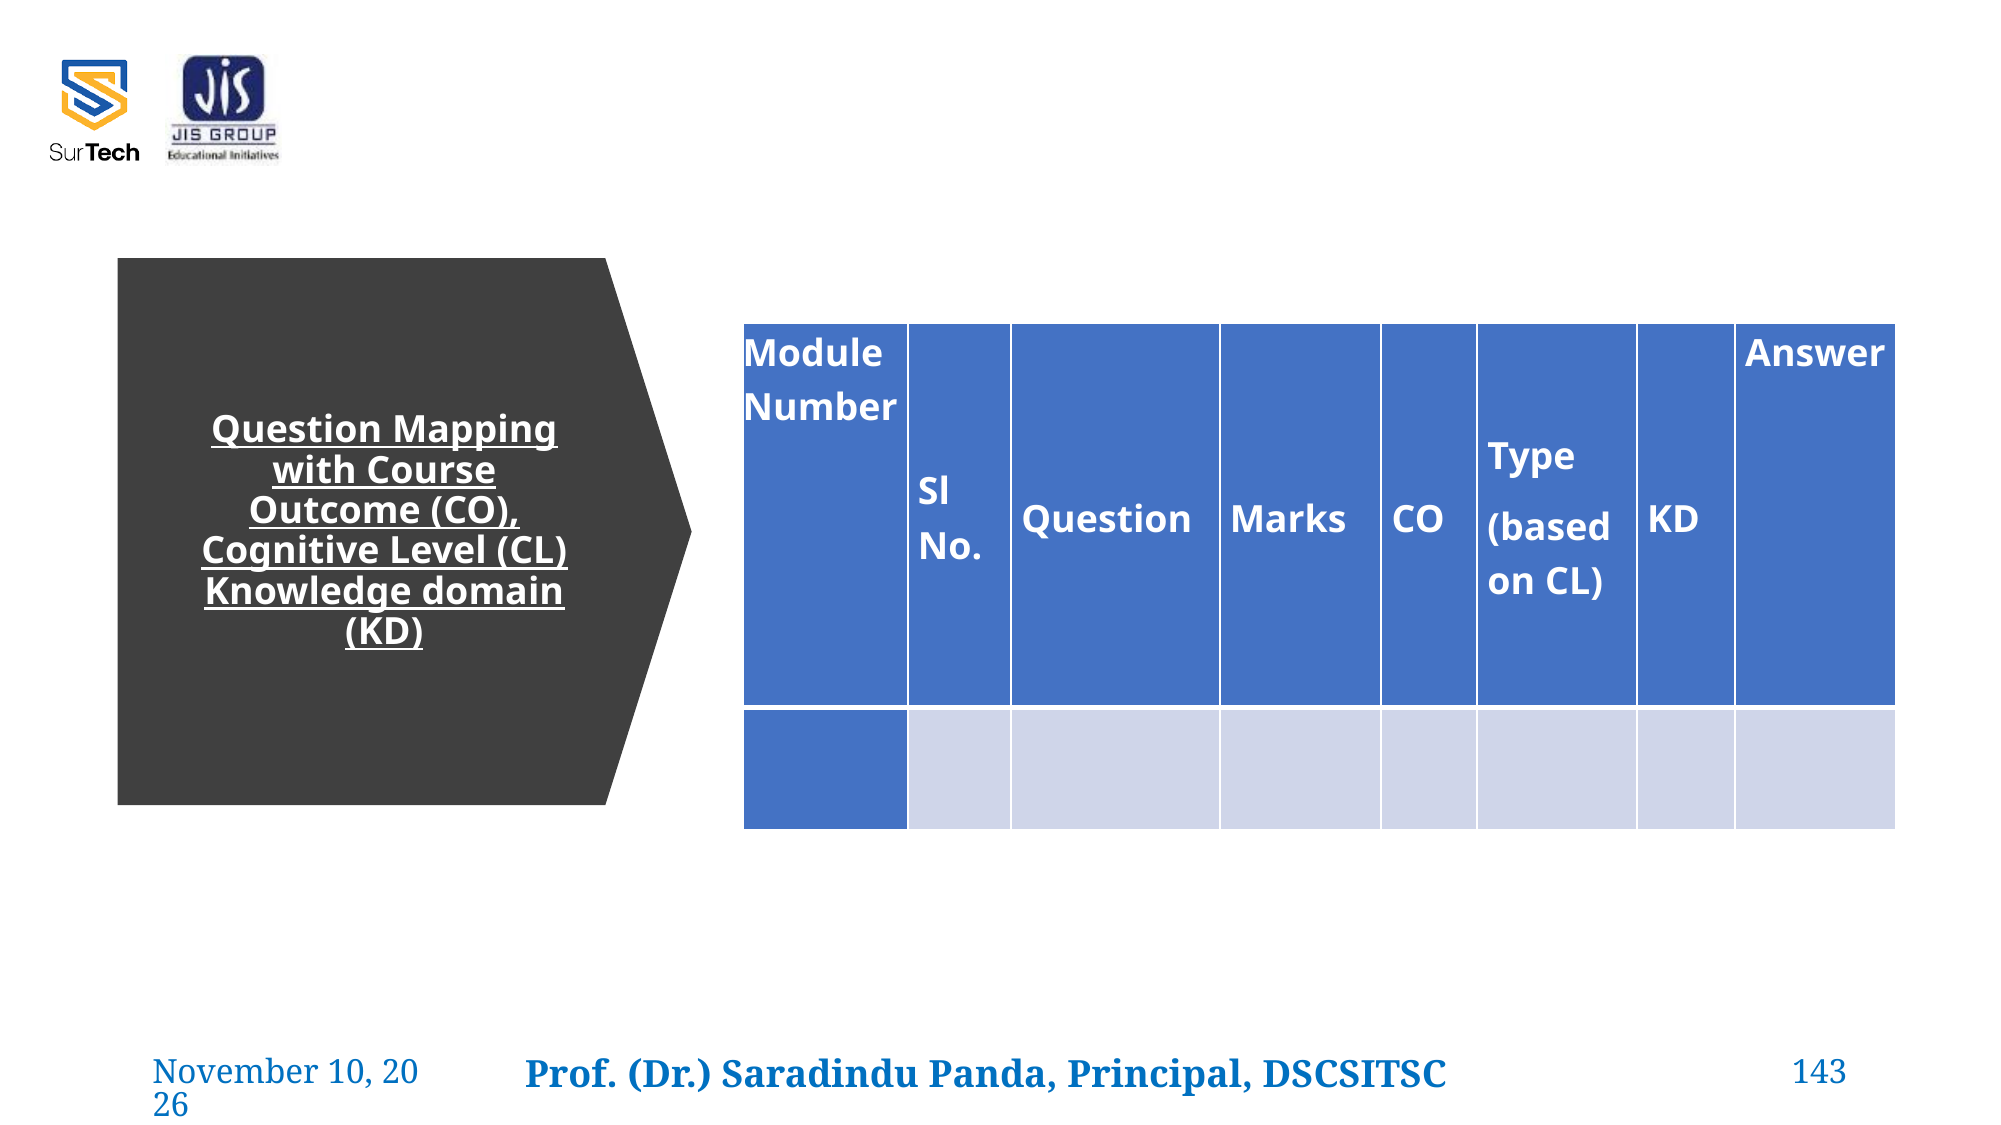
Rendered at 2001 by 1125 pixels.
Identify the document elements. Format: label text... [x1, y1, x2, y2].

table_header KD [1638, 324, 1734, 705]
table_header Module Number [744, 324, 907, 705]
table_header Question [1012, 324, 1219, 705]
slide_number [137, 1042, 436, 1103]
table_header CO [1382, 324, 1476, 705]
table_cell [1221, 710, 1380, 829]
table_cell [909, 710, 1010, 829]
picture [23, 39, 282, 181]
table_header Marks [1221, 324, 1380, 705]
slide_number 143 [1644, 1042, 1863, 1103]
text_box Question Mapping with Course Outcome (CO), Cognitive Level (CL) Knowledge domain (KD) [168, 322, 601, 741]
table_cell [1478, 710, 1636, 829]
table_header Type (based on CL) [1478, 324, 1636, 705]
text_box [116, 257, 693, 807]
table_header Sl No. [909, 324, 1010, 705]
footer Prof. (Dr.) Saradindu Panda, Principal, DSCSITSC [510, 1042, 1533, 1103]
table_cell [1382, 710, 1476, 829]
table_cell [1736, 710, 1895, 829]
table_header Answer [1736, 324, 1895, 705]
table_cell [744, 710, 907, 829]
table_cell [1638, 710, 1734, 829]
table_cell [1012, 710, 1219, 829]
